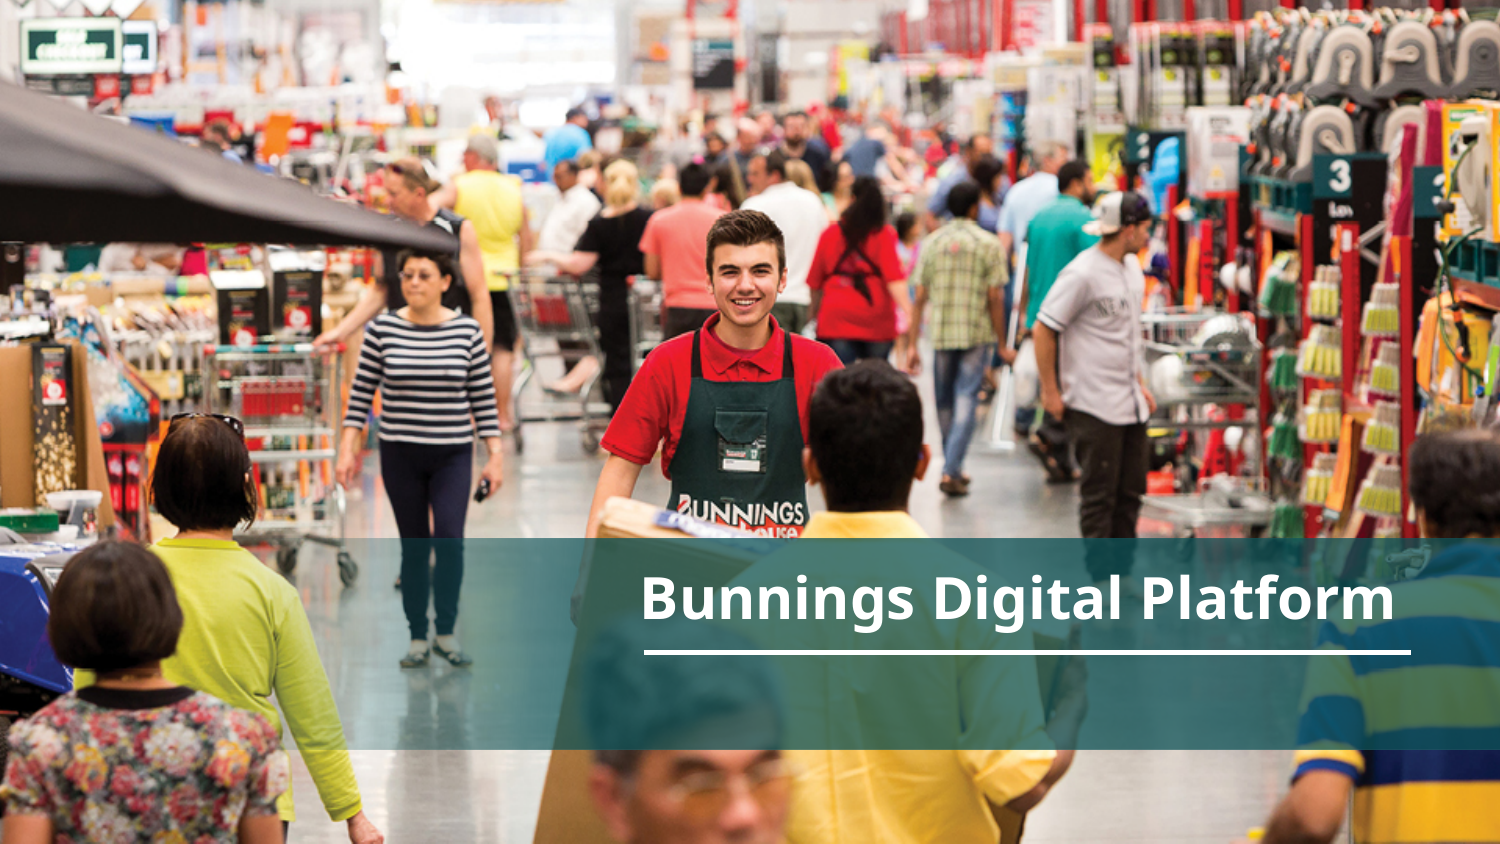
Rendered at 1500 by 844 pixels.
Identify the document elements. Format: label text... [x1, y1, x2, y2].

list Bunnings Digital Platform [53, 537, 1412, 639]
picture [0, 0, 1500, 844]
